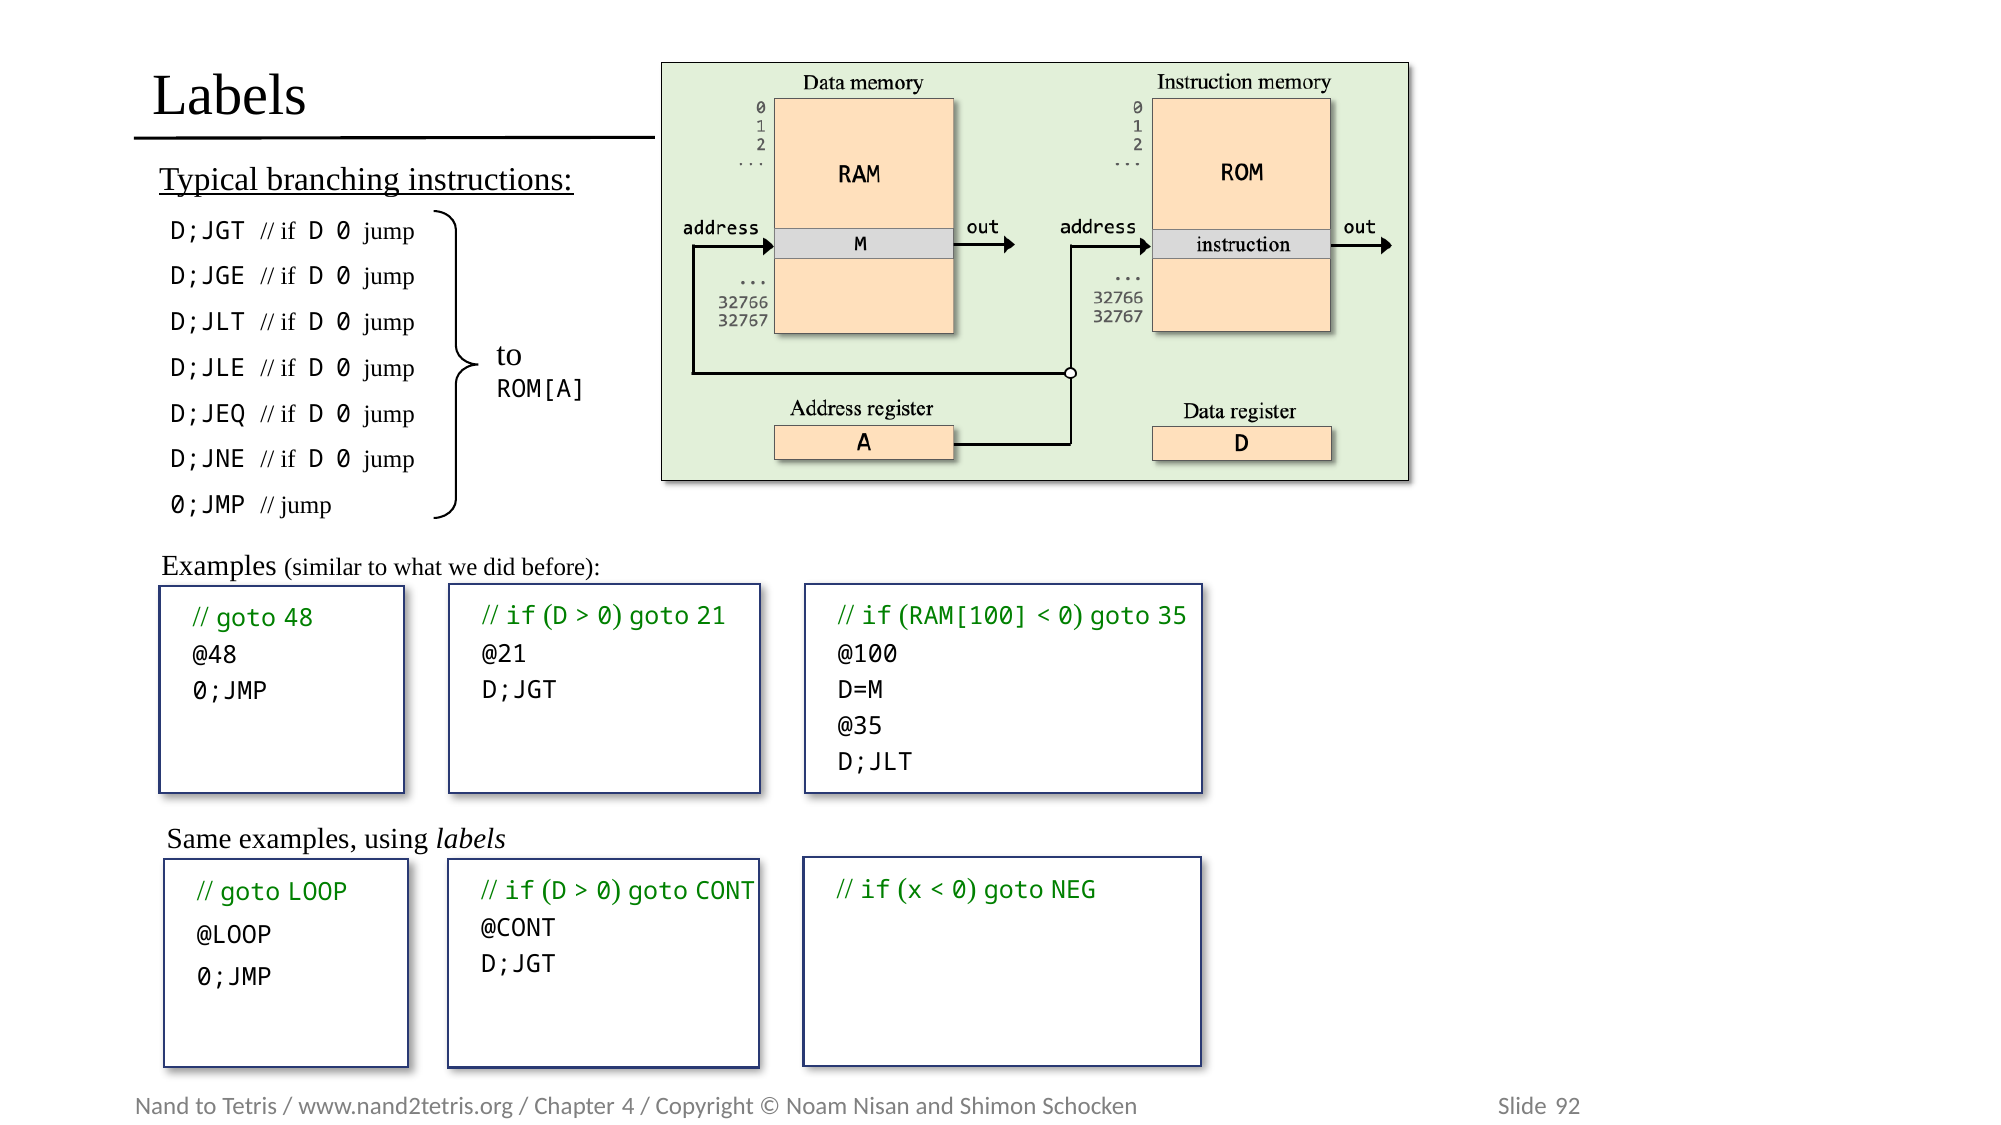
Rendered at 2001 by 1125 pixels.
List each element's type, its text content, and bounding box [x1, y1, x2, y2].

text_box // if (RAM[100] < 0) goto 35 @100 D=M @35 D;JLT [804, 583, 1203, 793]
text_box Same examples, using labels [151, 812, 632, 862]
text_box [137, 150, 625, 558]
text_box Examples (similar to what we did before): [146, 538, 626, 589]
text_box // goto 48 @48 0;JMP [159, 589, 405, 794]
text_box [163, 857, 1201, 1068]
picture [655, 57, 1422, 495]
title Labels [137, 48, 1417, 144]
text_box // if (D > 0) goto 21 @21 D;JGT [448, 583, 761, 793]
